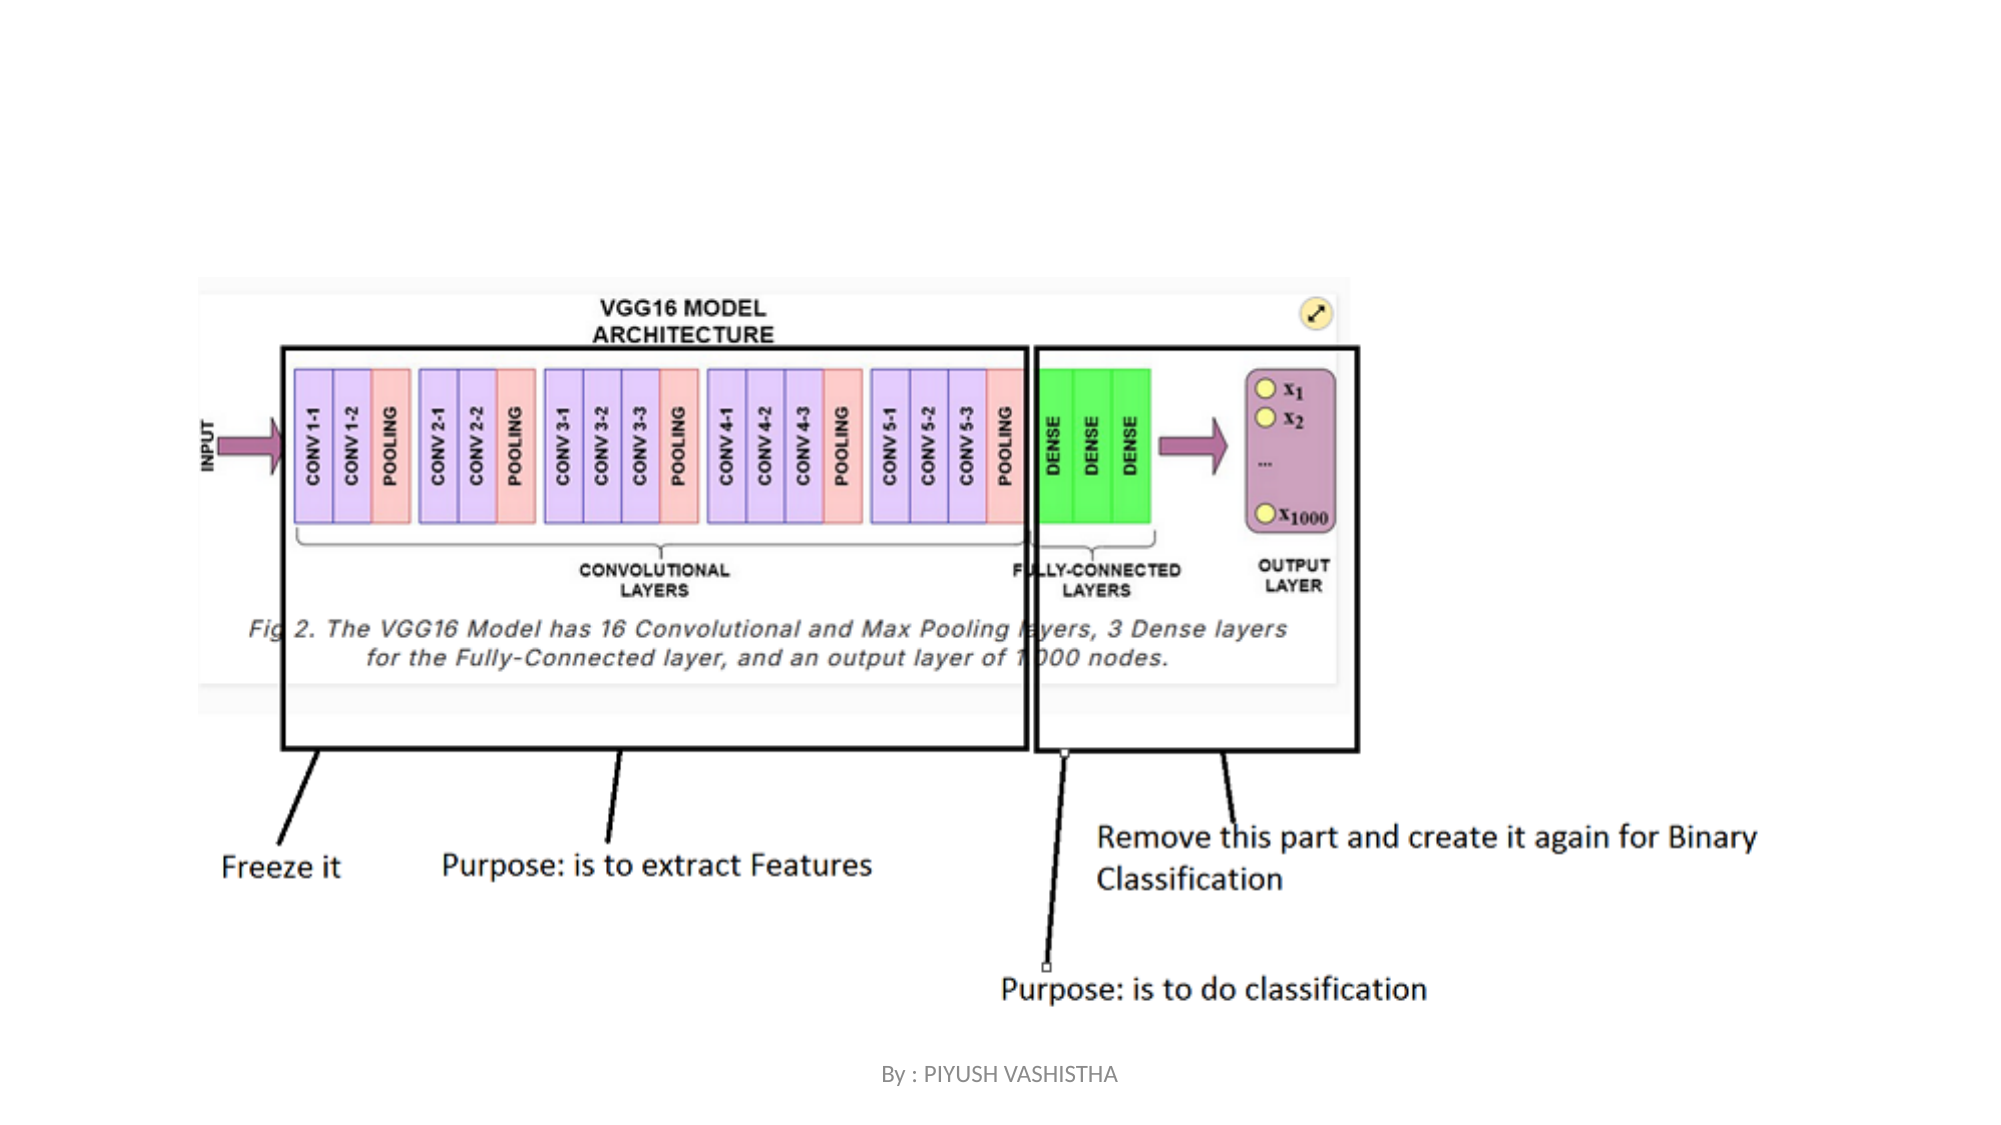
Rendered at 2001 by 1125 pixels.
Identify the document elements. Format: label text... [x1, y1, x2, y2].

footer By : PIYUSH VASHISTHA [662, 1045, 1338, 1103]
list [198, 277, 1802, 1045]
